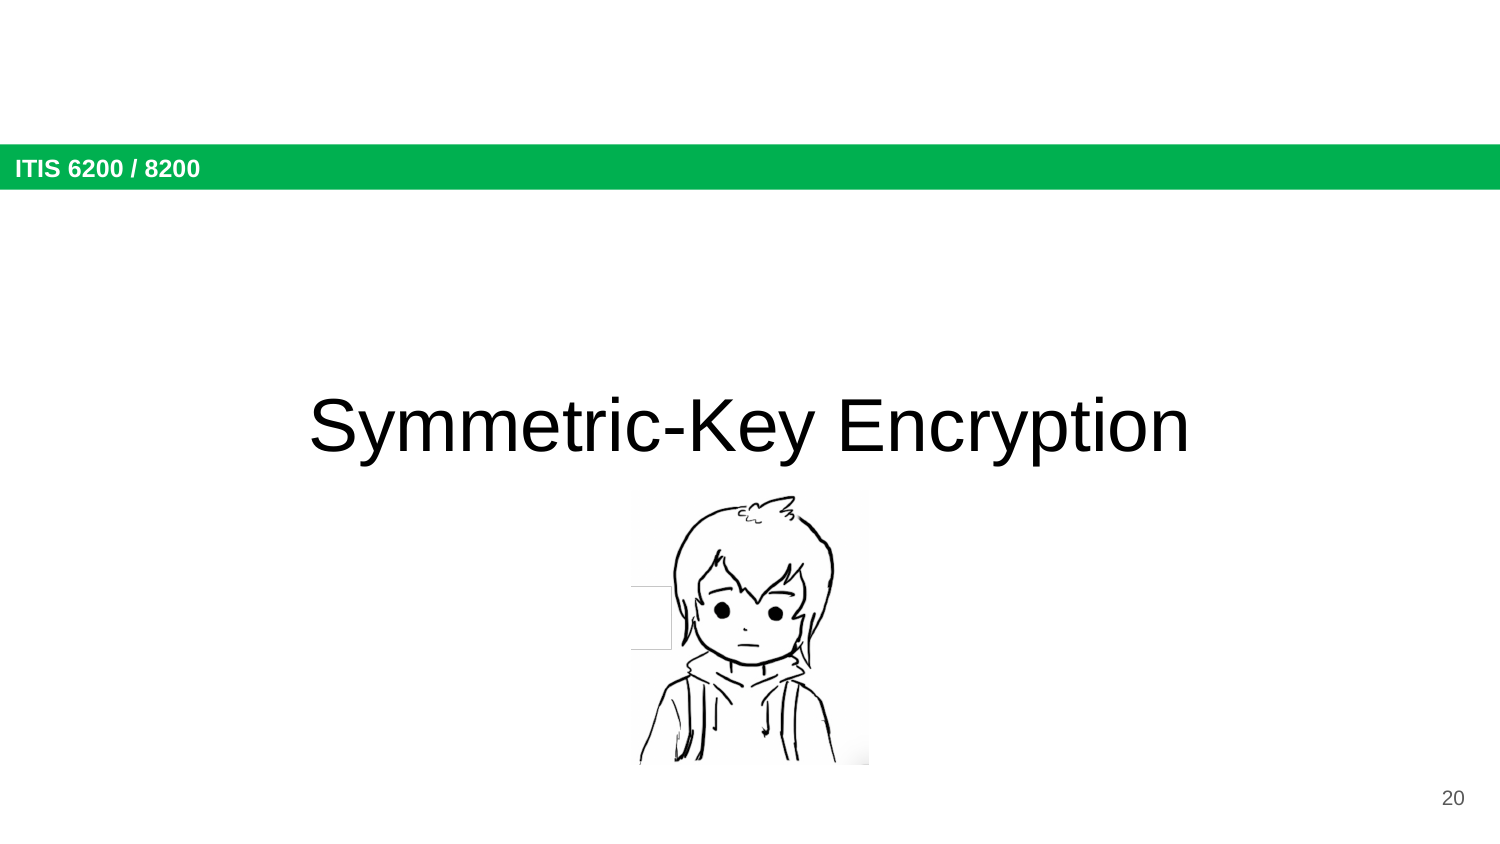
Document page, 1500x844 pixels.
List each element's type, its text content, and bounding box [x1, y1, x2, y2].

slide_number 20 [1389, 764, 1480, 830]
picture [631, 490, 869, 766]
title Symmetric-Key Encryption [51, 352, 1449, 491]
